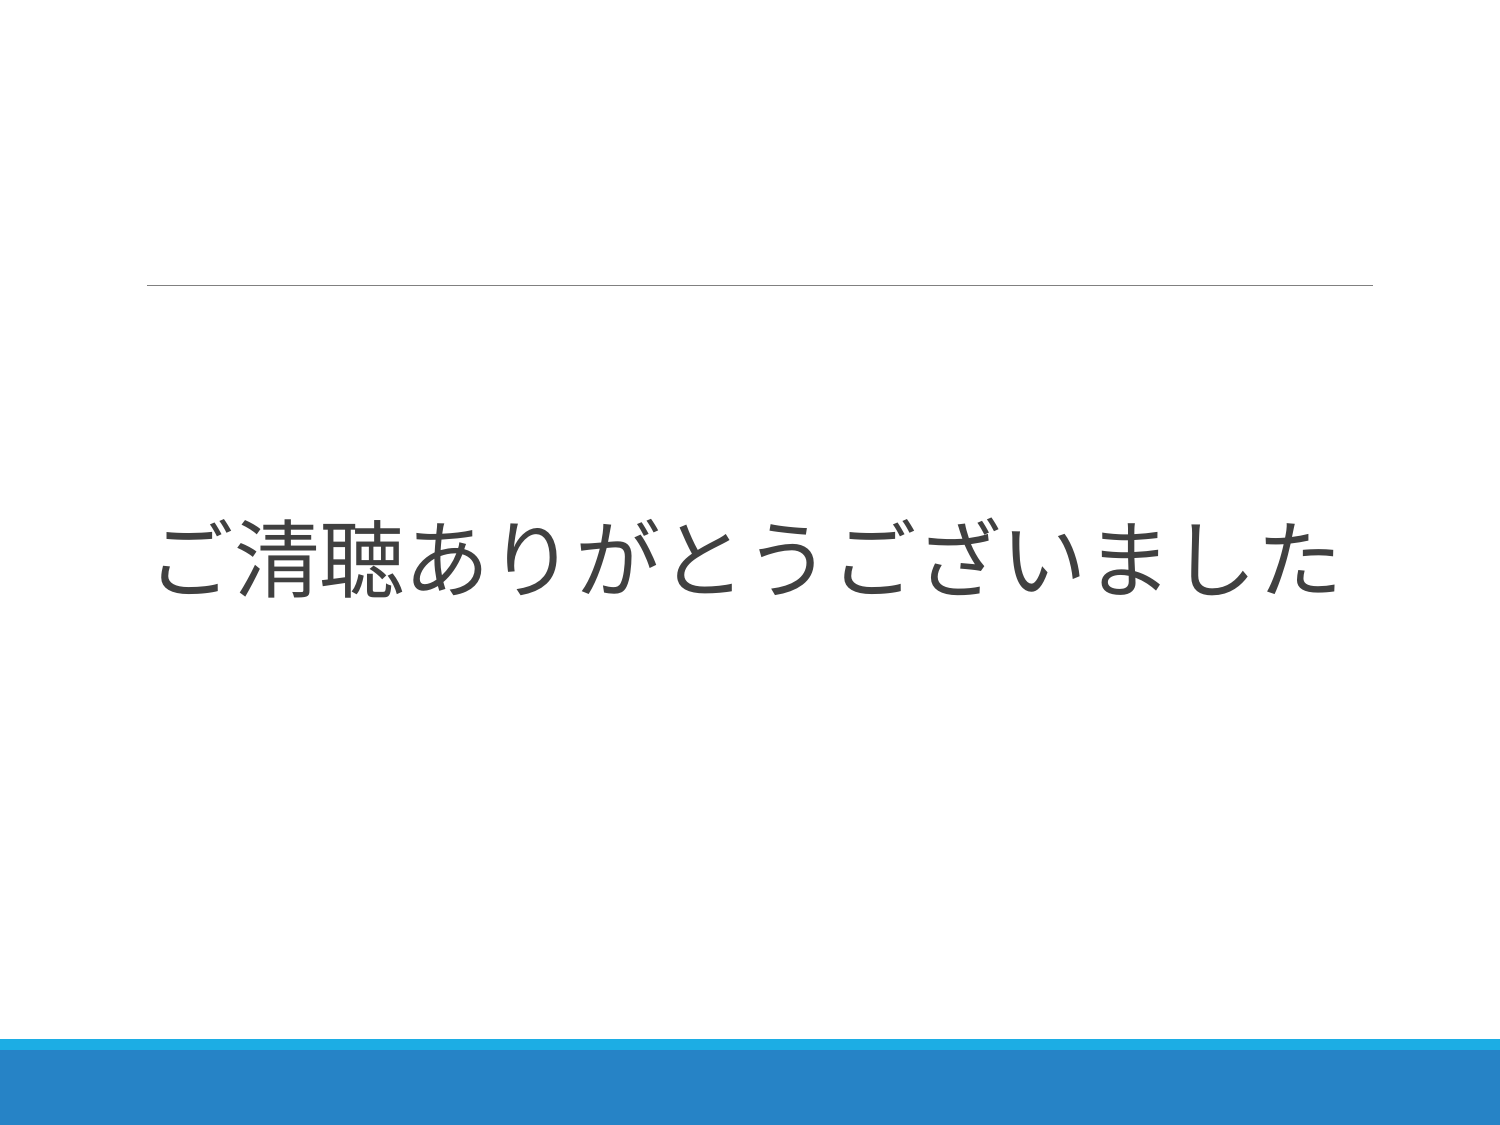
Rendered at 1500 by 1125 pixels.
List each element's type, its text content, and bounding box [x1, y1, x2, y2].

list ご清聴ありがとうございました [131, 509, 1370, 618]
